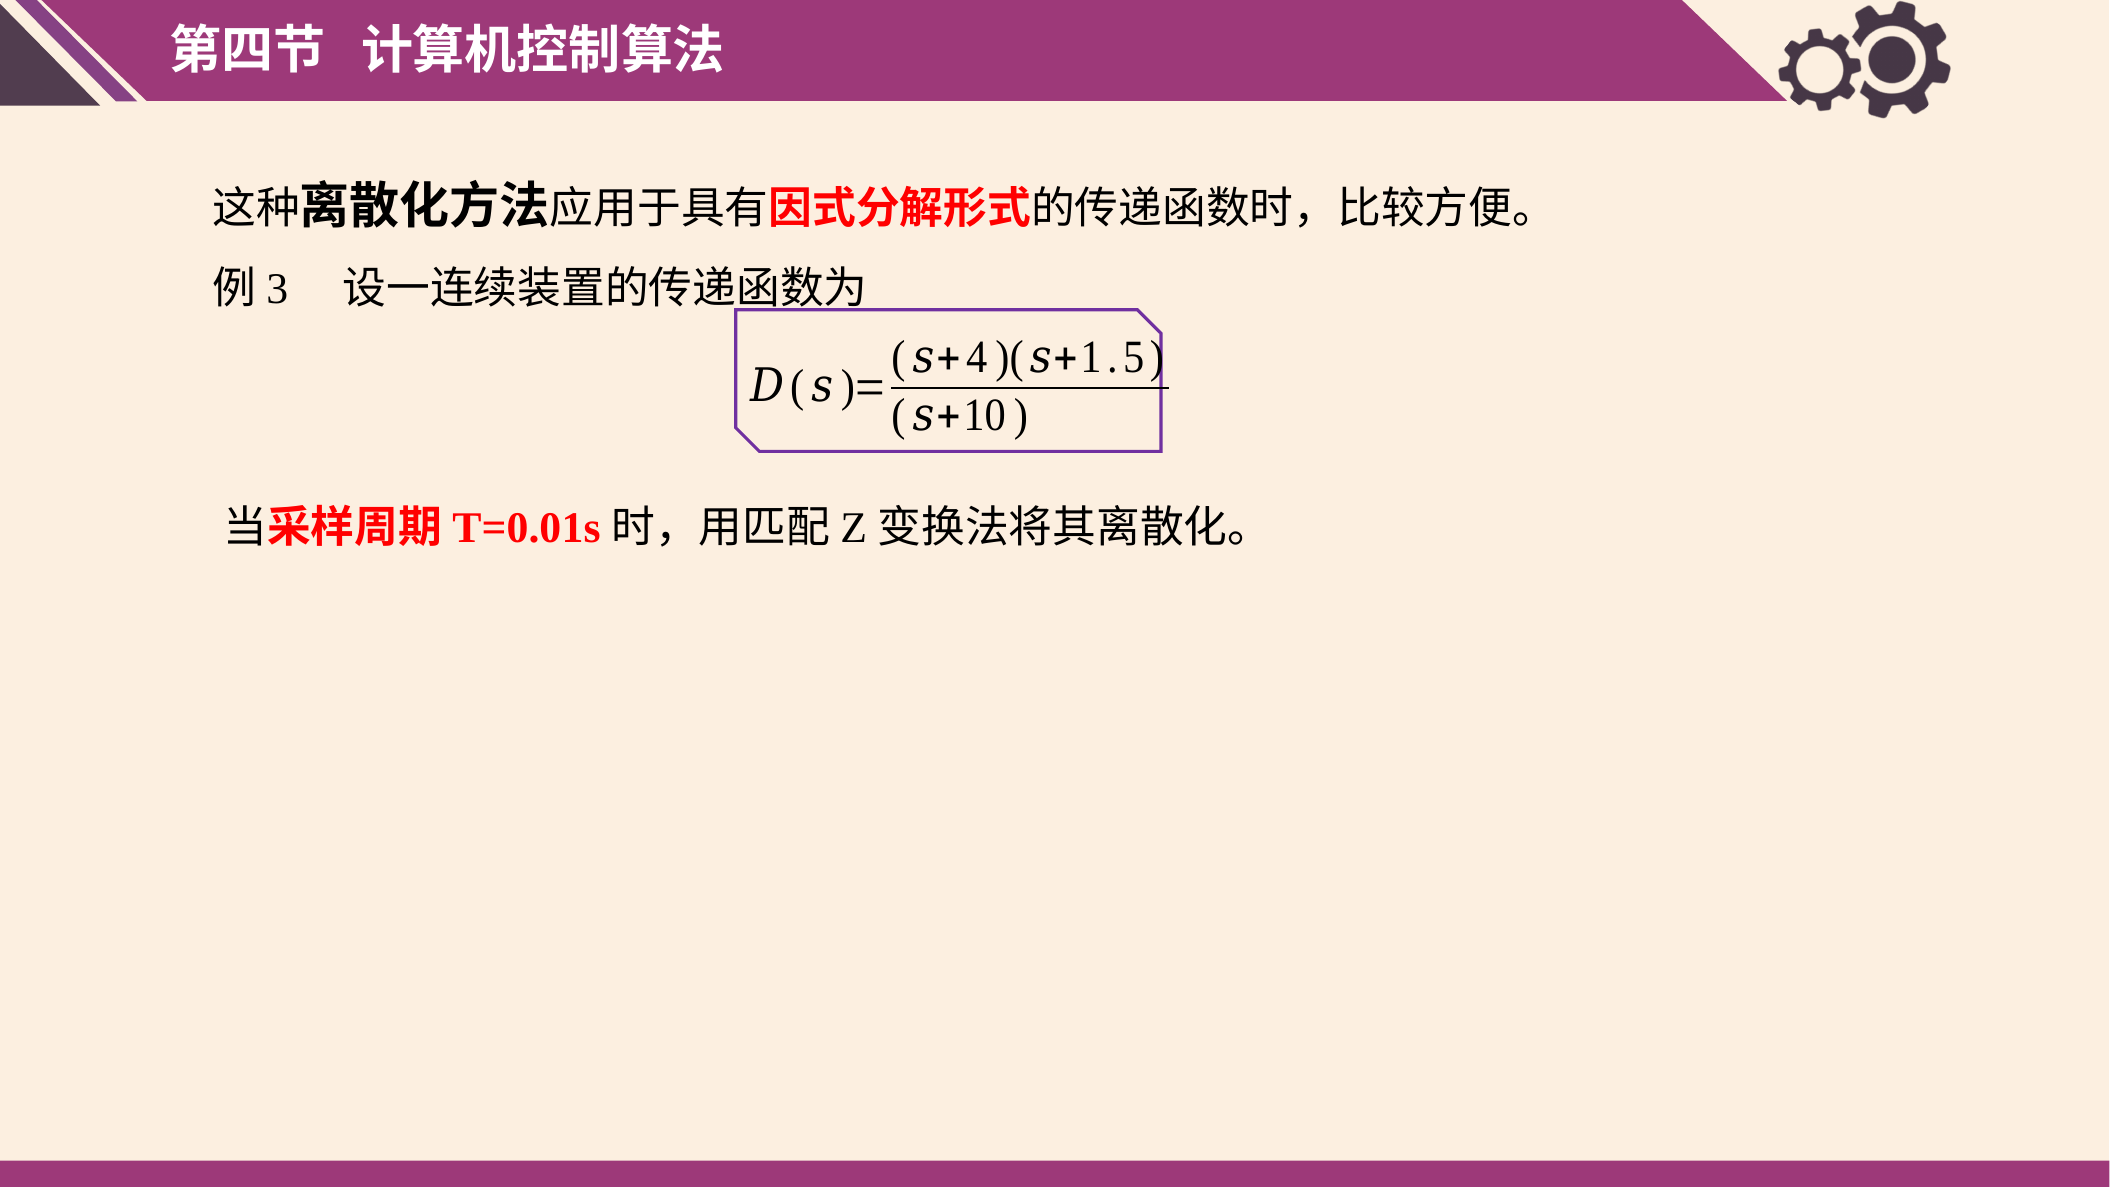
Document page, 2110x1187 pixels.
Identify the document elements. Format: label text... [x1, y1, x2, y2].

text_box [40, 0, 1790, 103]
text_box [0, 2, 103, 107]
picture [1793, 0, 1942, 139]
text_box 当采样周期T=0.01s时，用匹配Z变换法将其离散化。 [76, 465, 1794, 560]
text_box [0, 1160, 2110, 1187]
text_box 这种离散化方法应用于具有因式分解形式的传递函数时，比较方便。 例3 设一连续装置的传递函数为 [109, 135, 1827, 321]
text_box [734, 321, 1163, 453]
text_box 第四节 计算机控制算法 [153, 8, 1460, 87]
text_box [13, 0, 140, 103]
